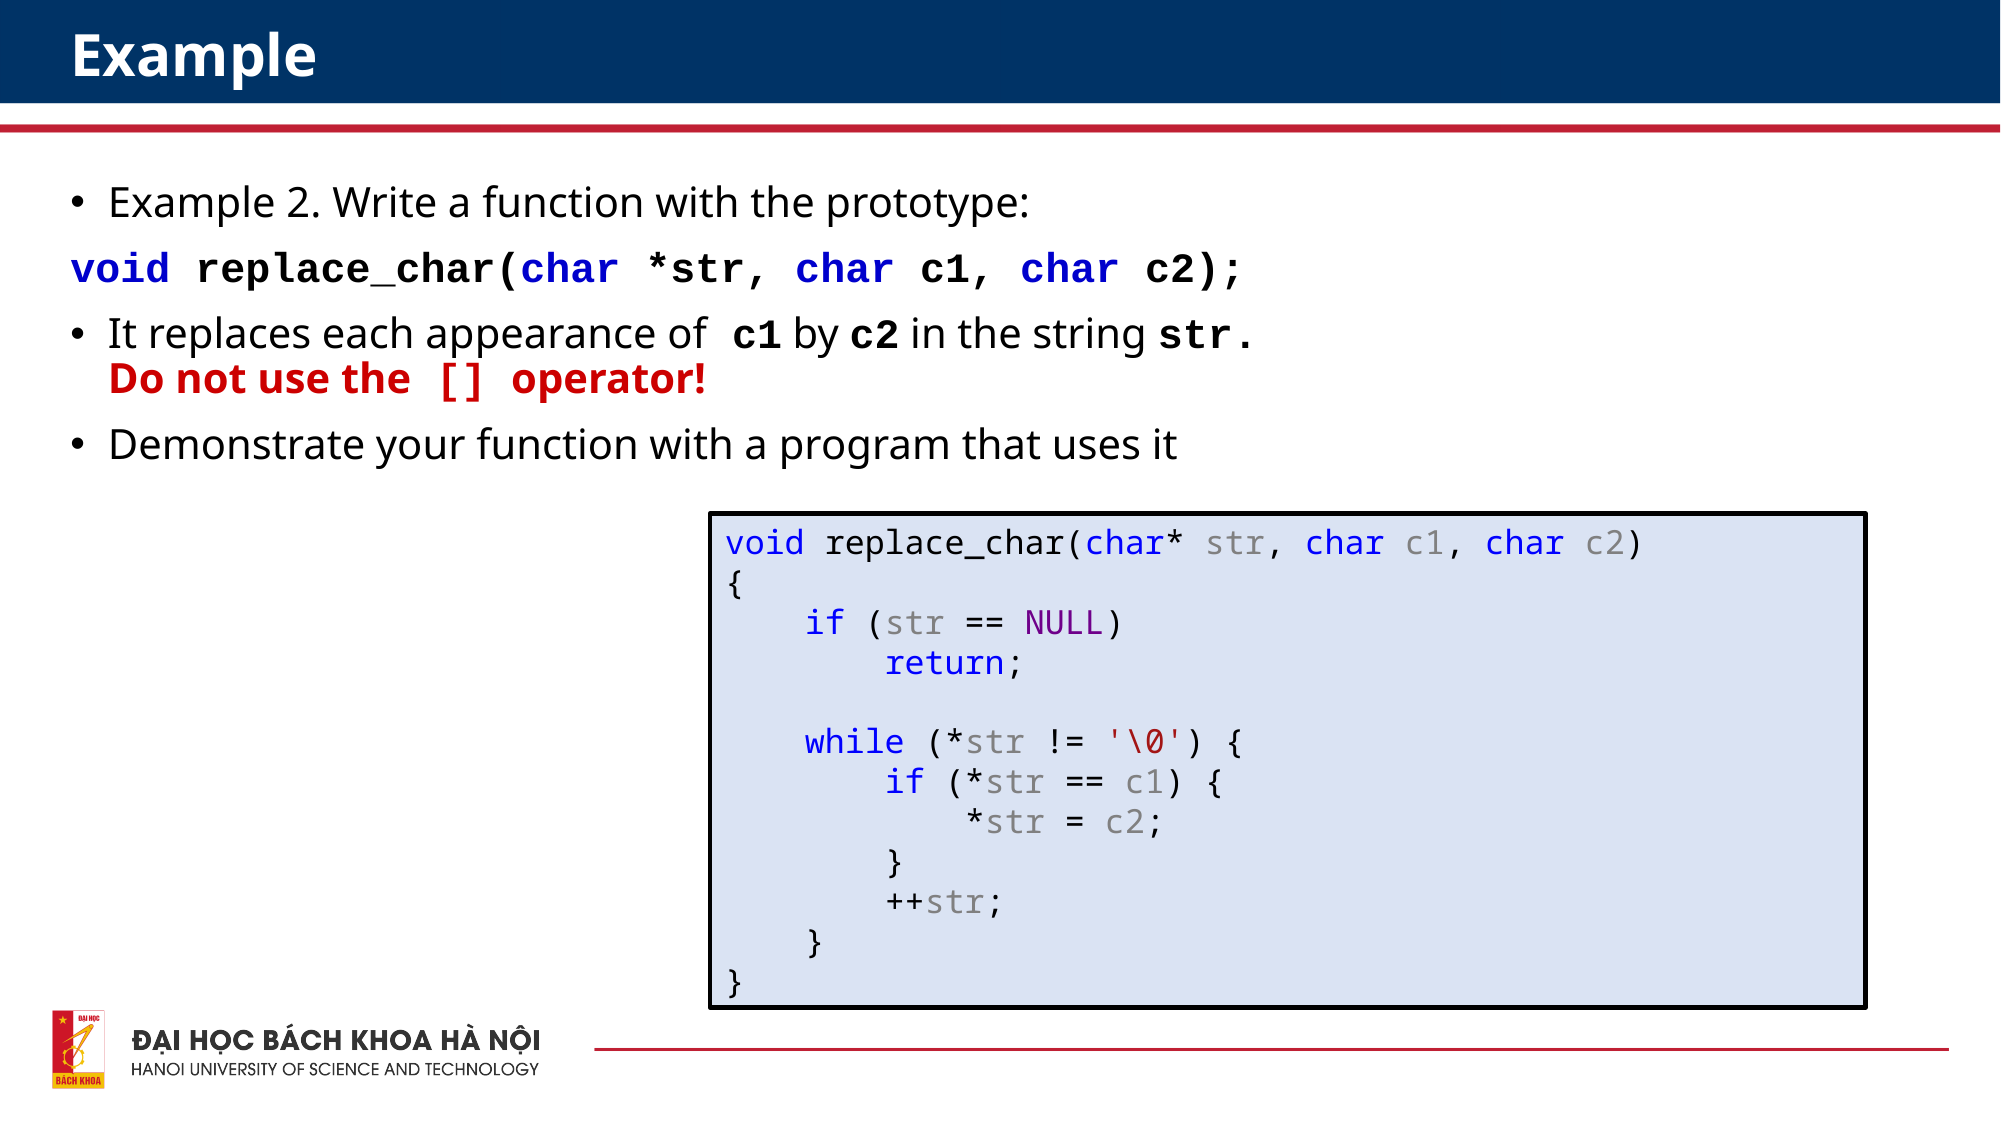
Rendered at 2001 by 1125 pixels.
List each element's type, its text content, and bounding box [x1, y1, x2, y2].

list Example 2. Write a function with the prototype: void replace_char(char *str, char c1, char c2); It replaces each appearance of c1 by c2 in the string str. Do not use the [] operator! Demonstrate your function with a program that uses it [55, 173, 1945, 979]
picture [0, 0, 2001, 1125]
title Example [55, 18, 1945, 90]
text_box void replace_char(char* str, char c1, char c2) { if (str == NULL) return; while (*str != '\0') { if (*str == c1) { *str = c2; } ++str; } } [710, 513, 1866, 1008]
